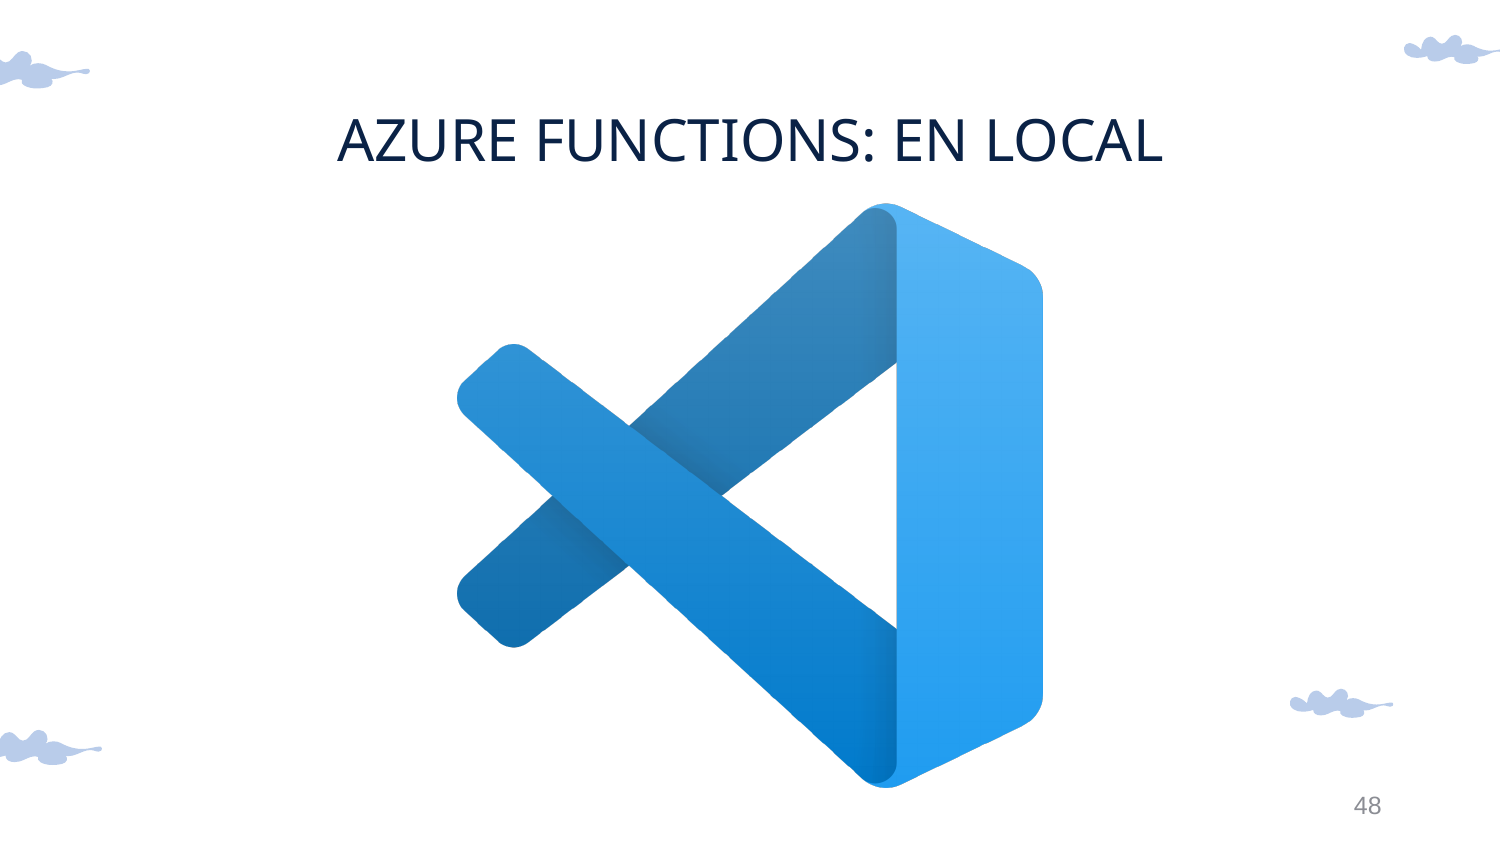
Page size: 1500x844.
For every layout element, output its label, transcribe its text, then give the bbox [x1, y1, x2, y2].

picture [457, 202, 1043, 789]
title AZURE FUNCTIONS: EN LOCAL [116, 88, 1385, 183]
slide_number 48 [1059, 782, 1397, 828]
